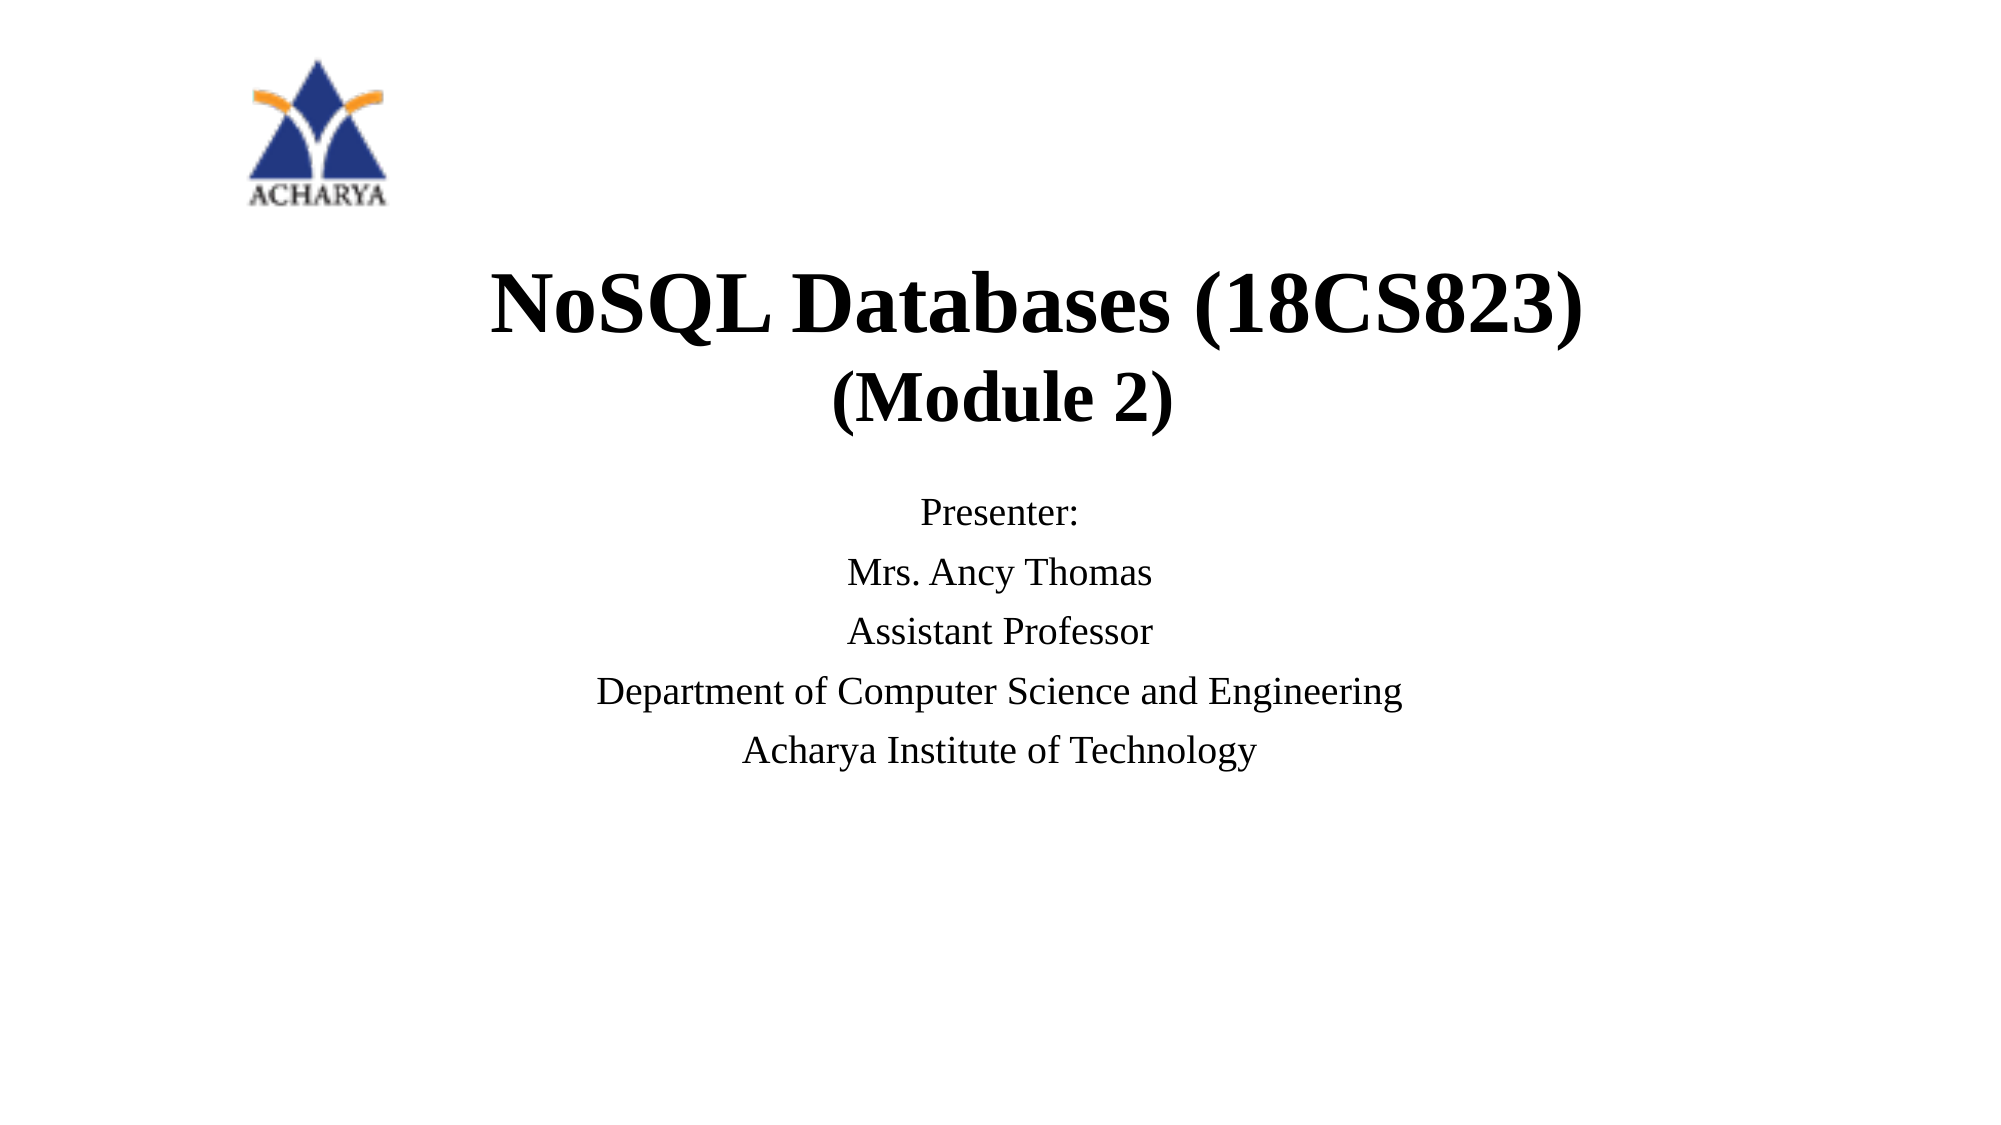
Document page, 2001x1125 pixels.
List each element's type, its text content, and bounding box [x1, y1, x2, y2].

picture [244, 40, 393, 221]
subtitle Presenter: Mrs. Ancy Thomas Assistant Professor Department of Computer Science and Engineering Acharya Institute of Technology [403, 485, 1597, 702]
title NoSQL Databases (18CS823) (Module 2) [250, 219, 1756, 532]
